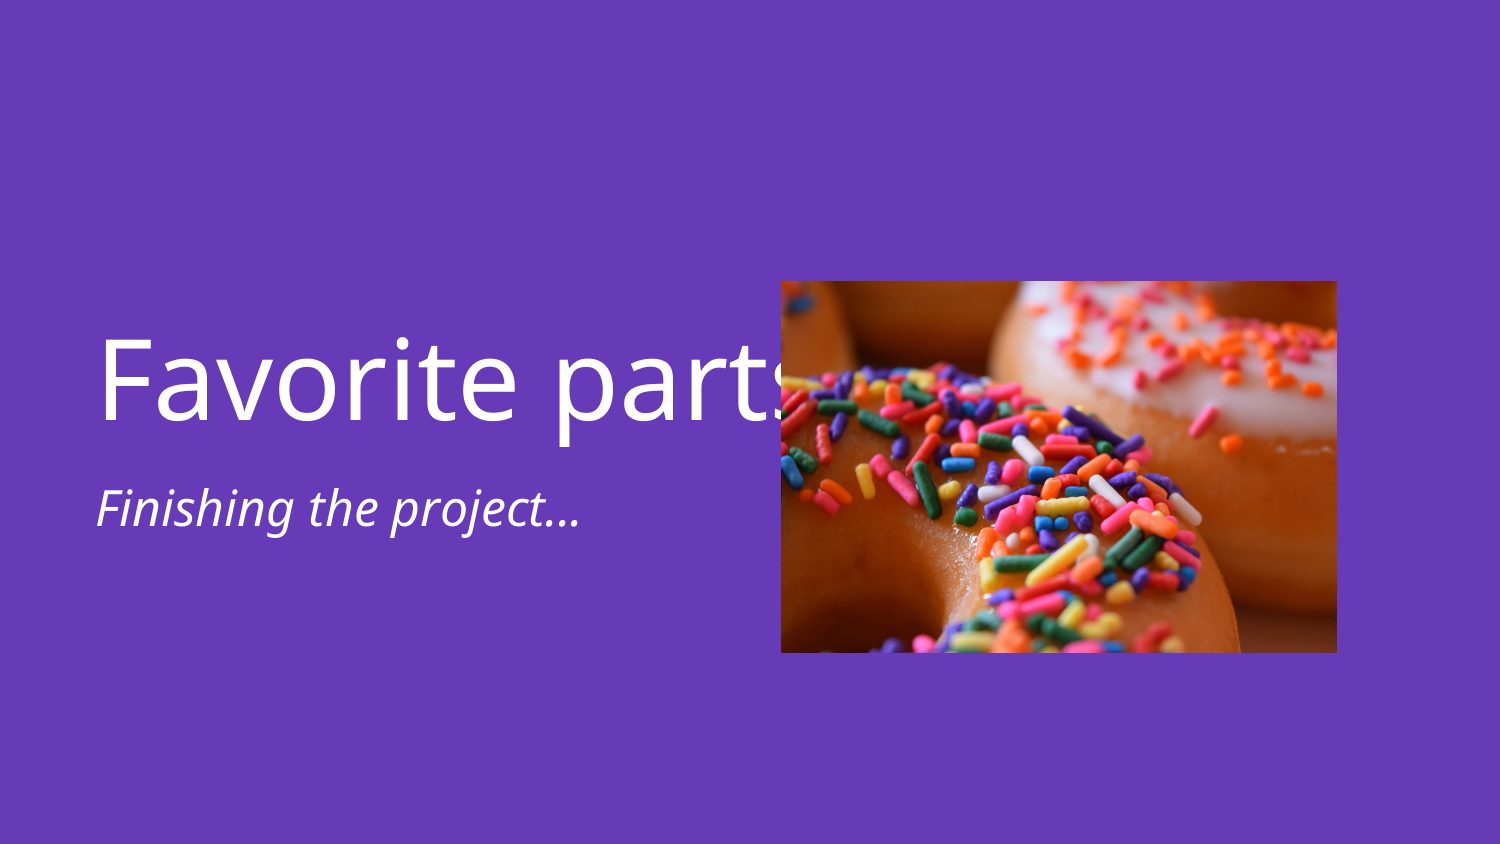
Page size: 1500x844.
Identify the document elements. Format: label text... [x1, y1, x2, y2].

picture [780, 281, 1337, 653]
title Favorite parts Finishing the project... [80, 86, 1012, 757]
